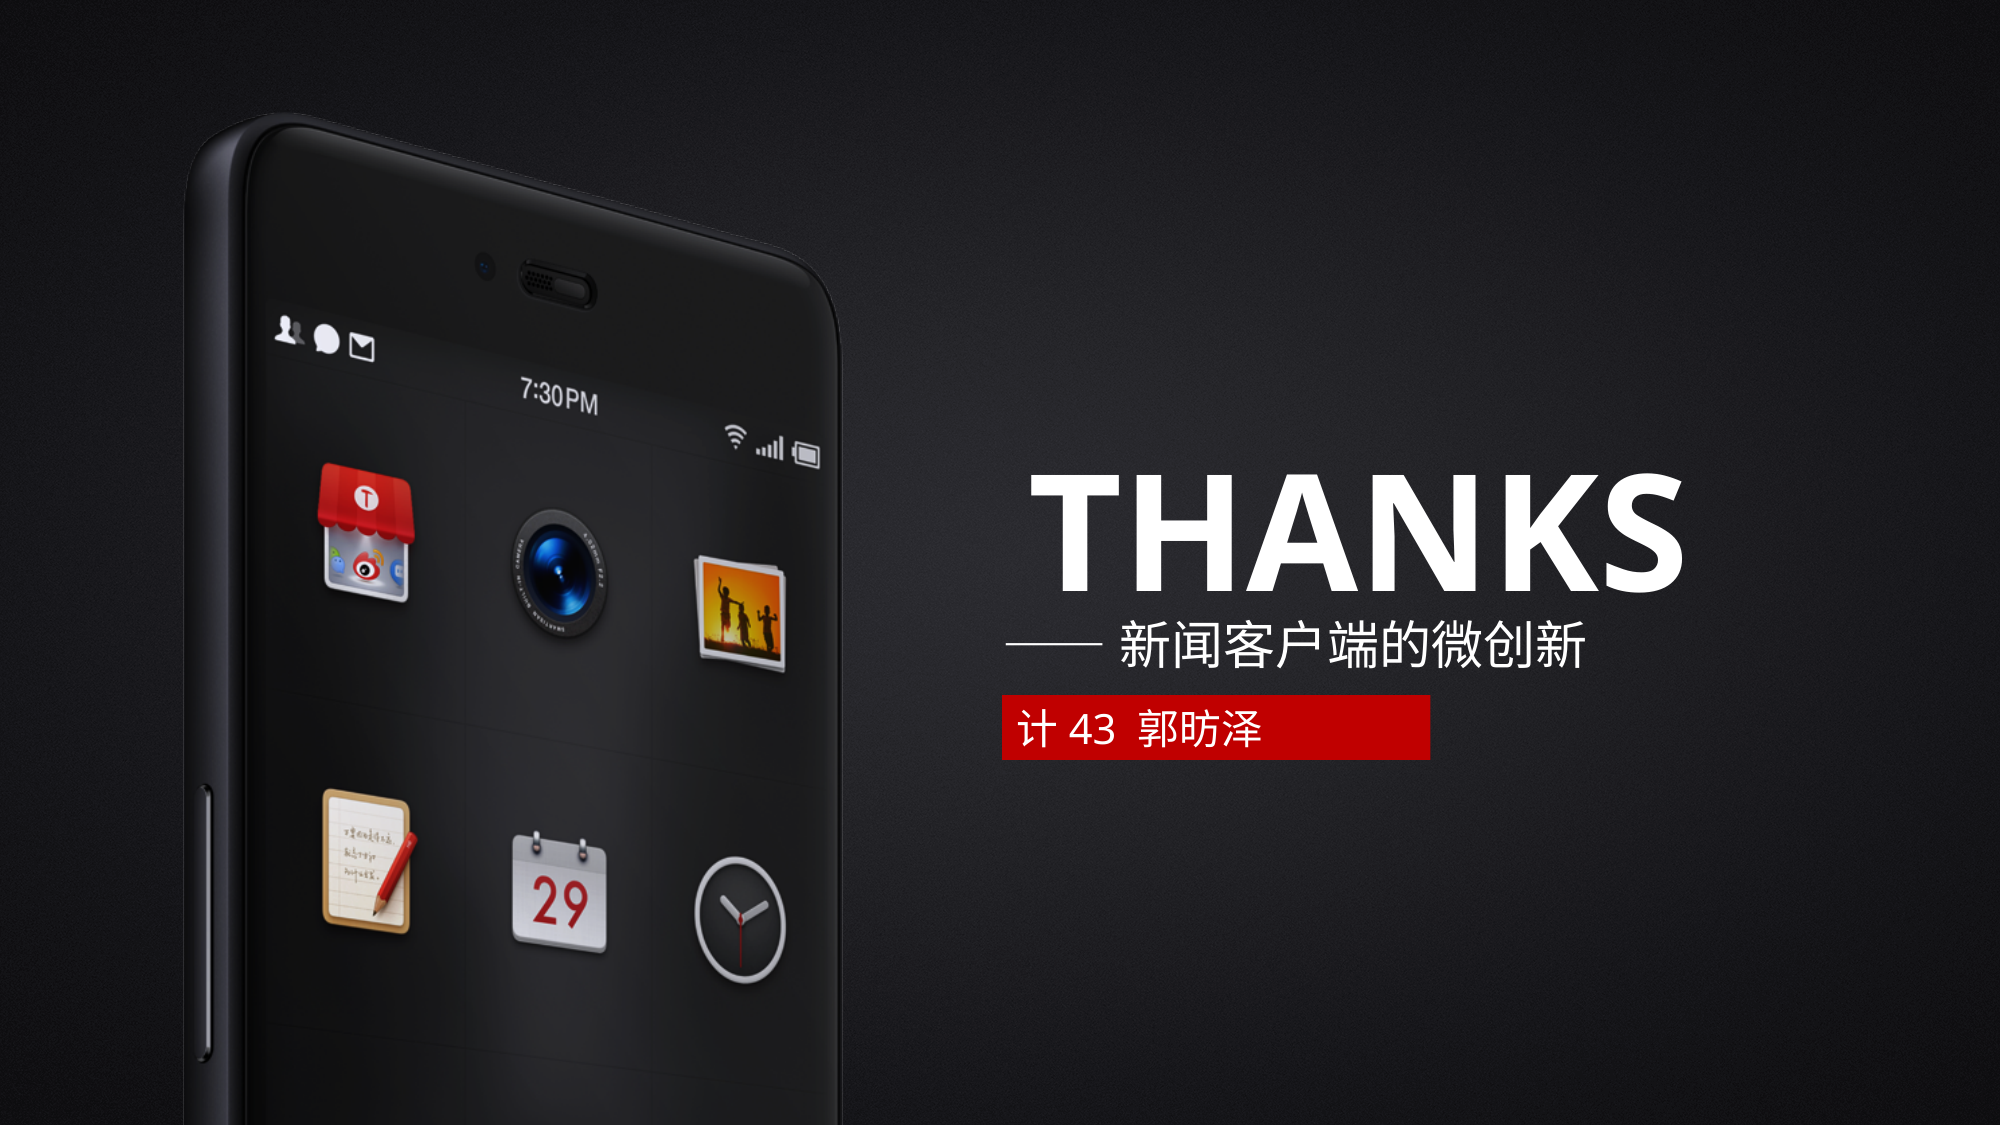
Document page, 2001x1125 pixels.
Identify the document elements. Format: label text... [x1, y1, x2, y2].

picture [0, 0, 2000, 1125]
text_box 计43 郭昉泽 [1002, 695, 1431, 760]
text_box THANKS [1013, 421, 1704, 632]
text_box ——新闻客户端的微创新 [993, 604, 1725, 682]
